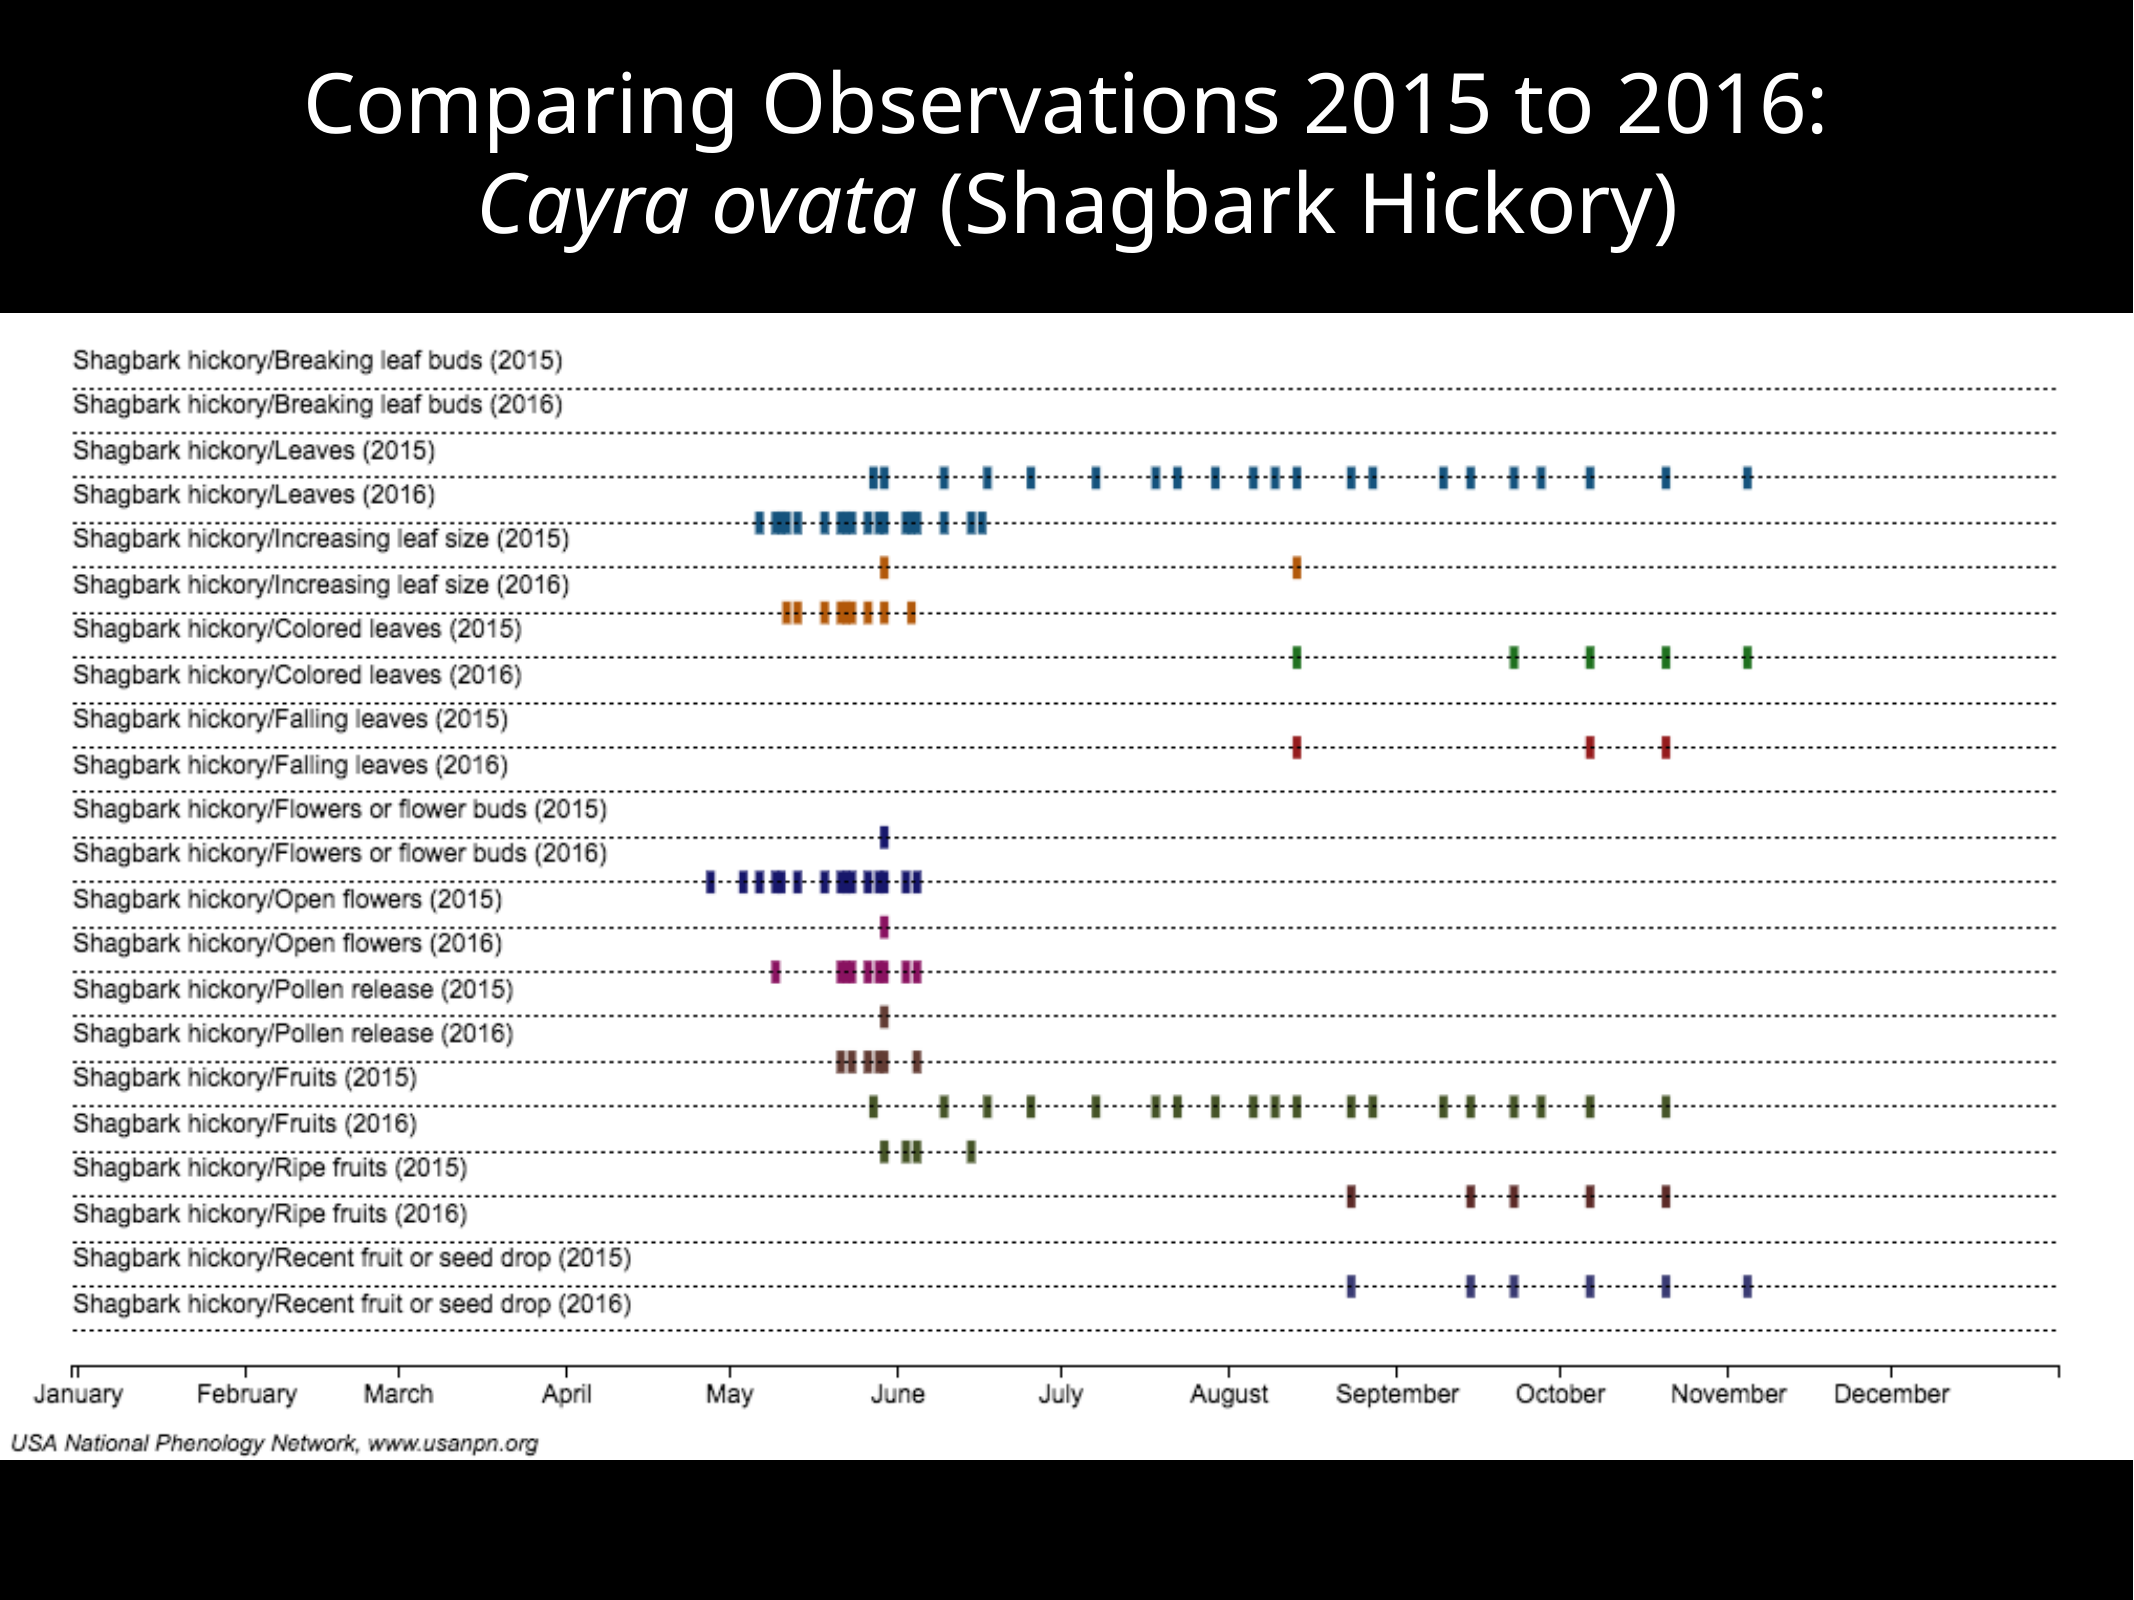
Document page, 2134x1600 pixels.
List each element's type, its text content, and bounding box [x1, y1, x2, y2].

picture [0, 313, 2134, 1461]
text_box Comparing Observations 2015 to 2016: Cayra ovata (Shagbark Hickory) [294, 41, 1839, 258]
